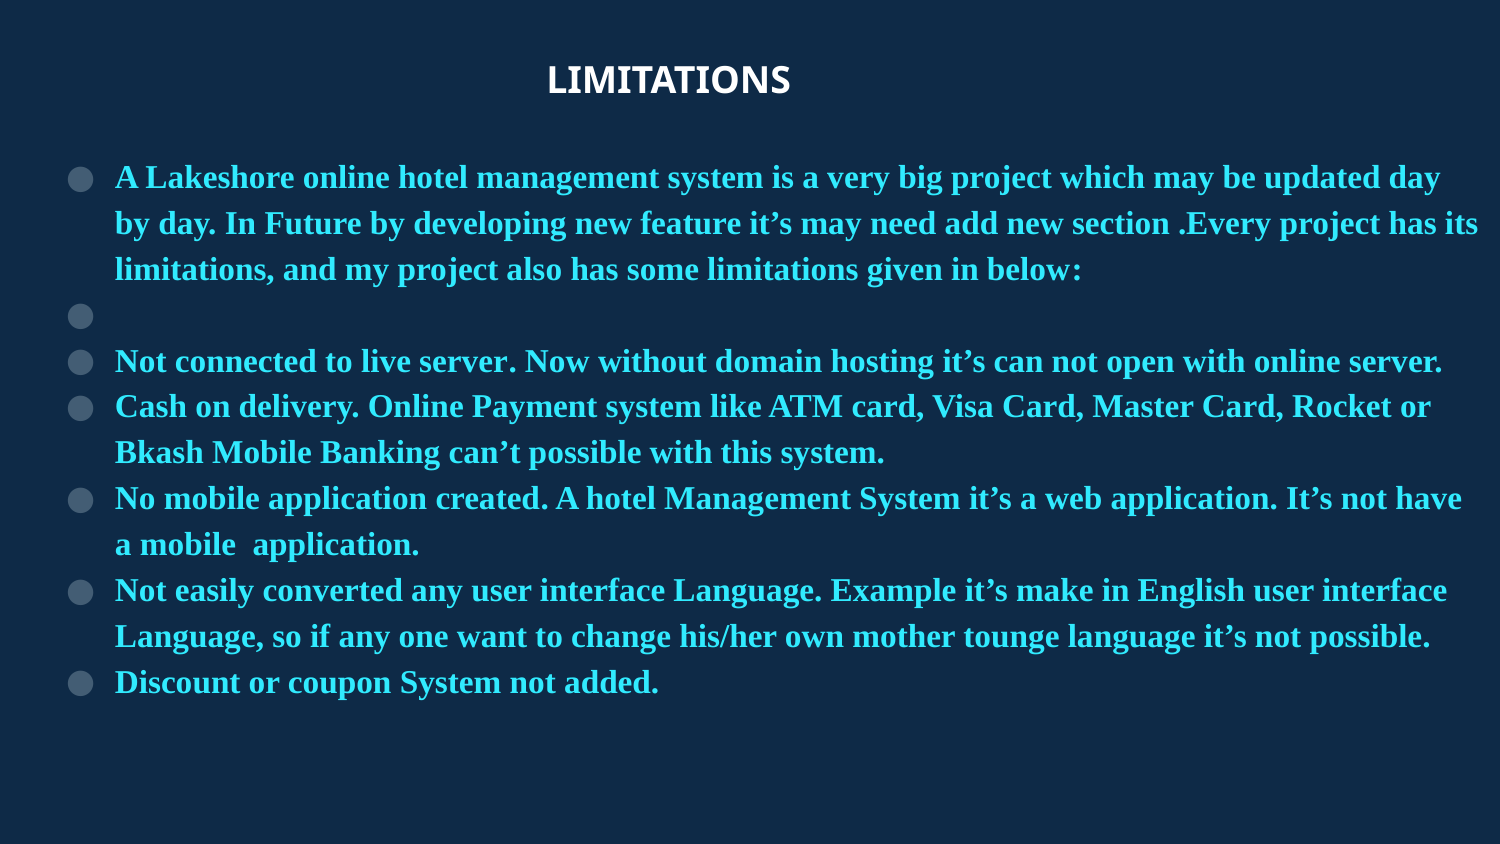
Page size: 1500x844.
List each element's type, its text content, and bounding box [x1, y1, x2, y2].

list LIMITATIONS [324, 34, 1013, 107]
text_box A Lakeshore online hotel management system is a very big project which may be updated day by day. In Future by developing new feature it’s may need add new section .Every project has its limitations, and my project also has some limitations given in below: Not connected to live server. Now without domain hosting it’s can not open with online server. Cash on delivery. Online Payment system like ATM card, Visa Card, Master Card, Rocket or Bkash Mobile Banking can’t possible with this system. No mobile application created. A hotel Management System it’s a web application. It’s not have a mobile application. Not easily converted any user interface Language. Example it’s make in English user interface Language, so if any one want to change his/her own mother tounge language it’s not possible. Discount or coupon System not added. [24, 134, 1500, 747]
